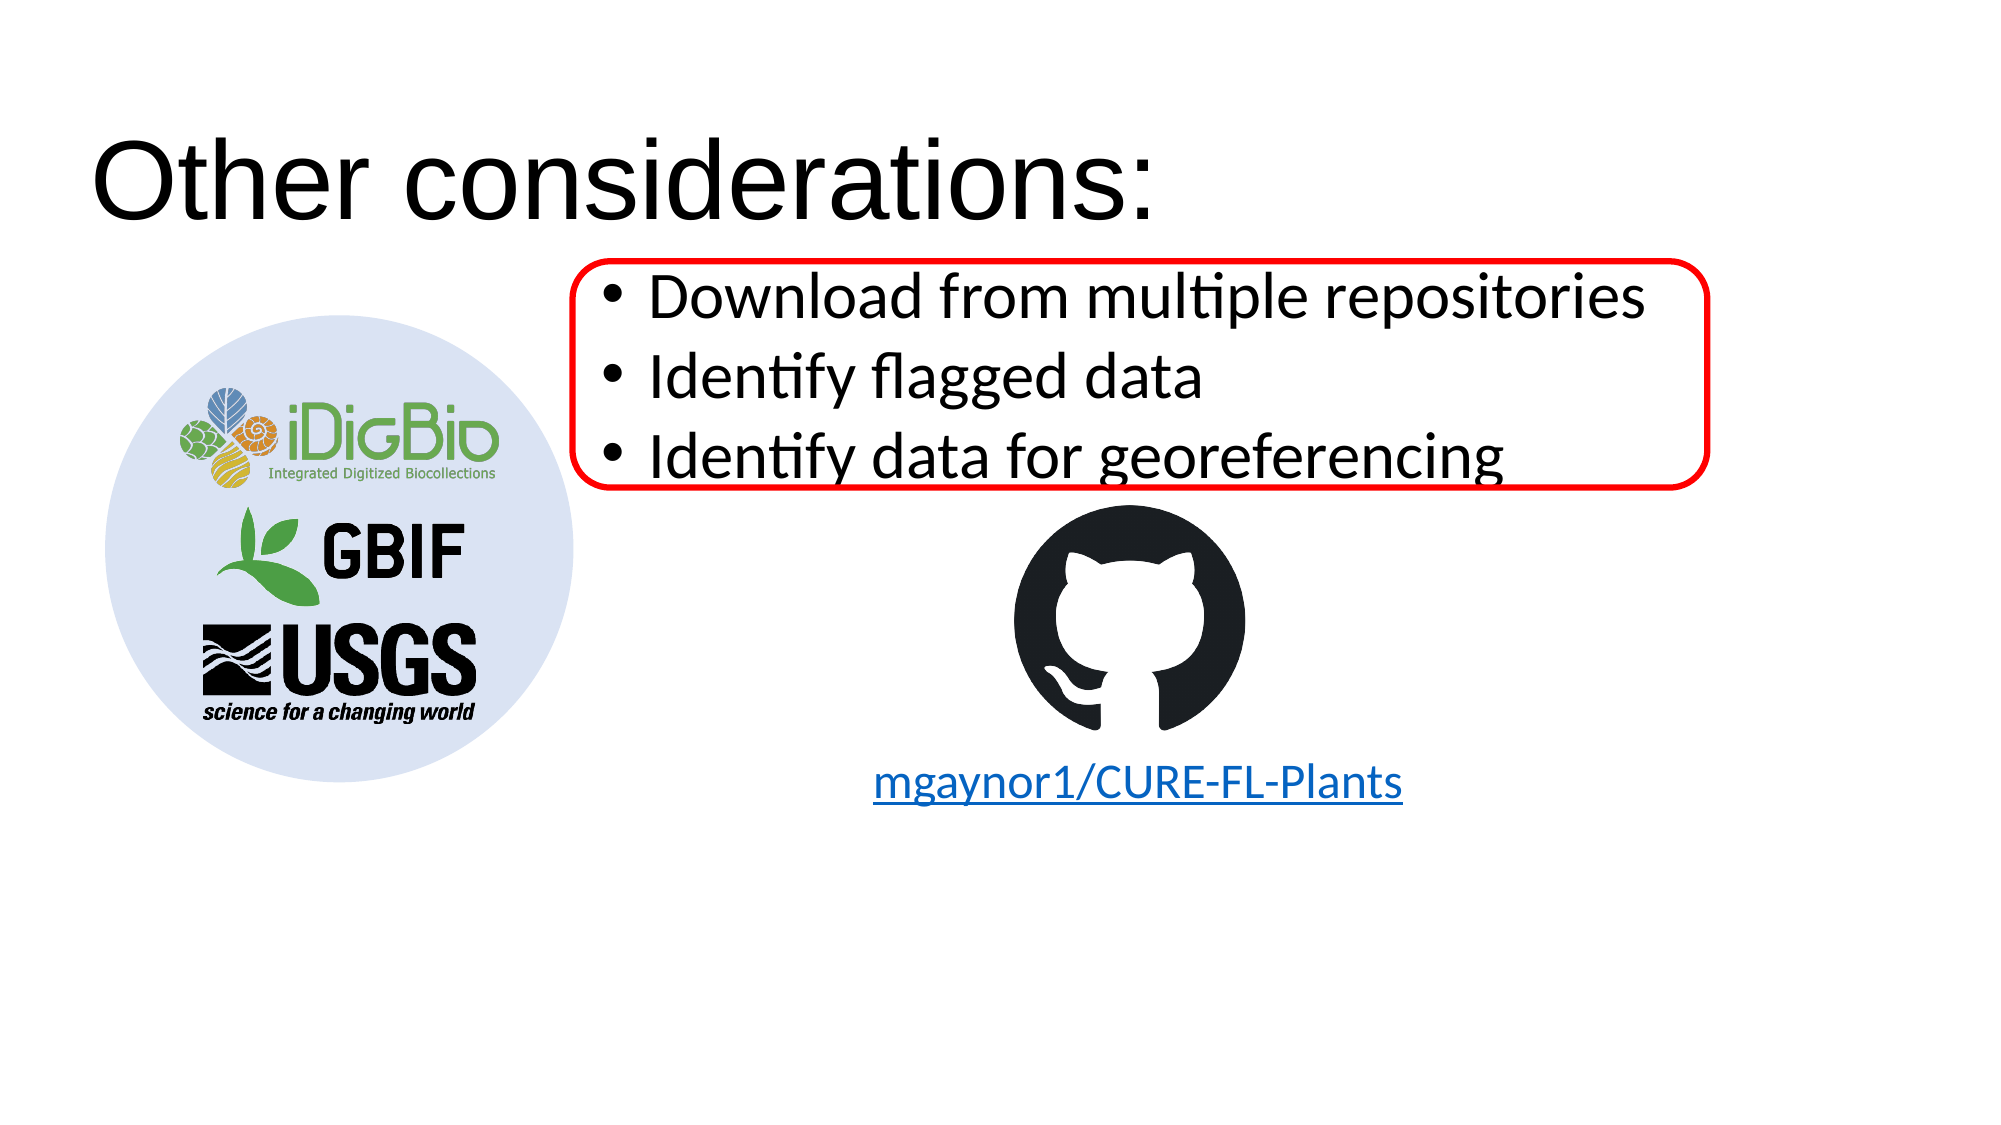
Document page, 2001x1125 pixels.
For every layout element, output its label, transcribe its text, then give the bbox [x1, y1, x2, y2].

text_box Download from multiple repositories Identify flagged data Identify data for georeferencing [587, 482, 1663, 660]
text_box [571, 260, 1709, 489]
title Other considerations: [75, 75, 1800, 293]
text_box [855, 505, 1421, 817]
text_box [106, 316, 573, 782]
text_box Download from multiple repositories Identify flagged data Identify data for georeferencing [587, 244, 1663, 267]
